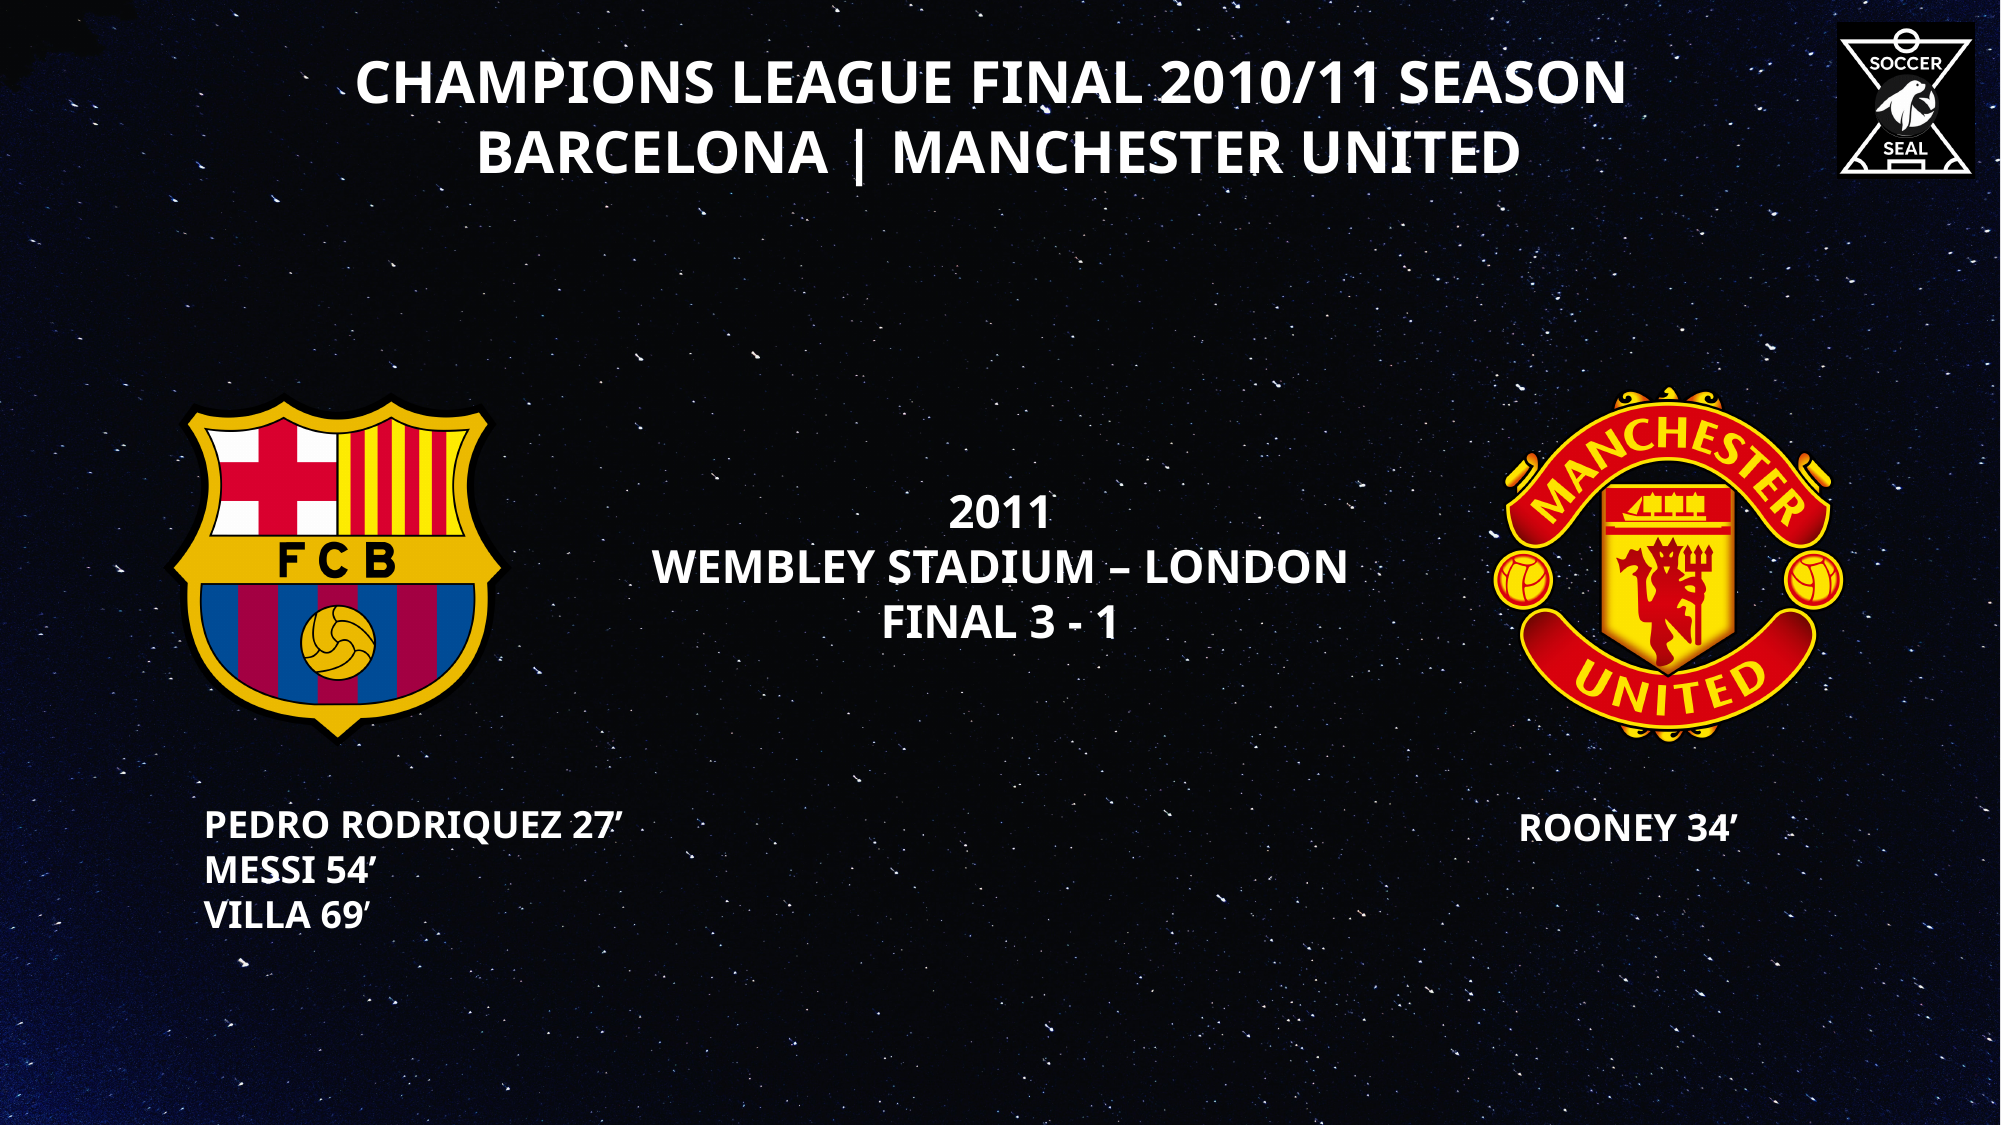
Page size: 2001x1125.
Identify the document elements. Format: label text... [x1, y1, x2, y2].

picture [0, 0, 2001, 1125]
text_box ROONEY 34’ [1503, 796, 1901, 856]
text_box PEDRO RODRIQUEZ 27’ MESSI 54’ VILLA 69’ [188, 793, 673, 944]
text_box CHAMPIONS LEAGUE FINAL 2010/11 SEASON BARCELONA | MANCHESTER UNITED [333, 37, 1650, 193]
text_box 2011 WEMBLEY STADIUM – LONDON FINAL 3 - 1 [615, 475, 1387, 656]
